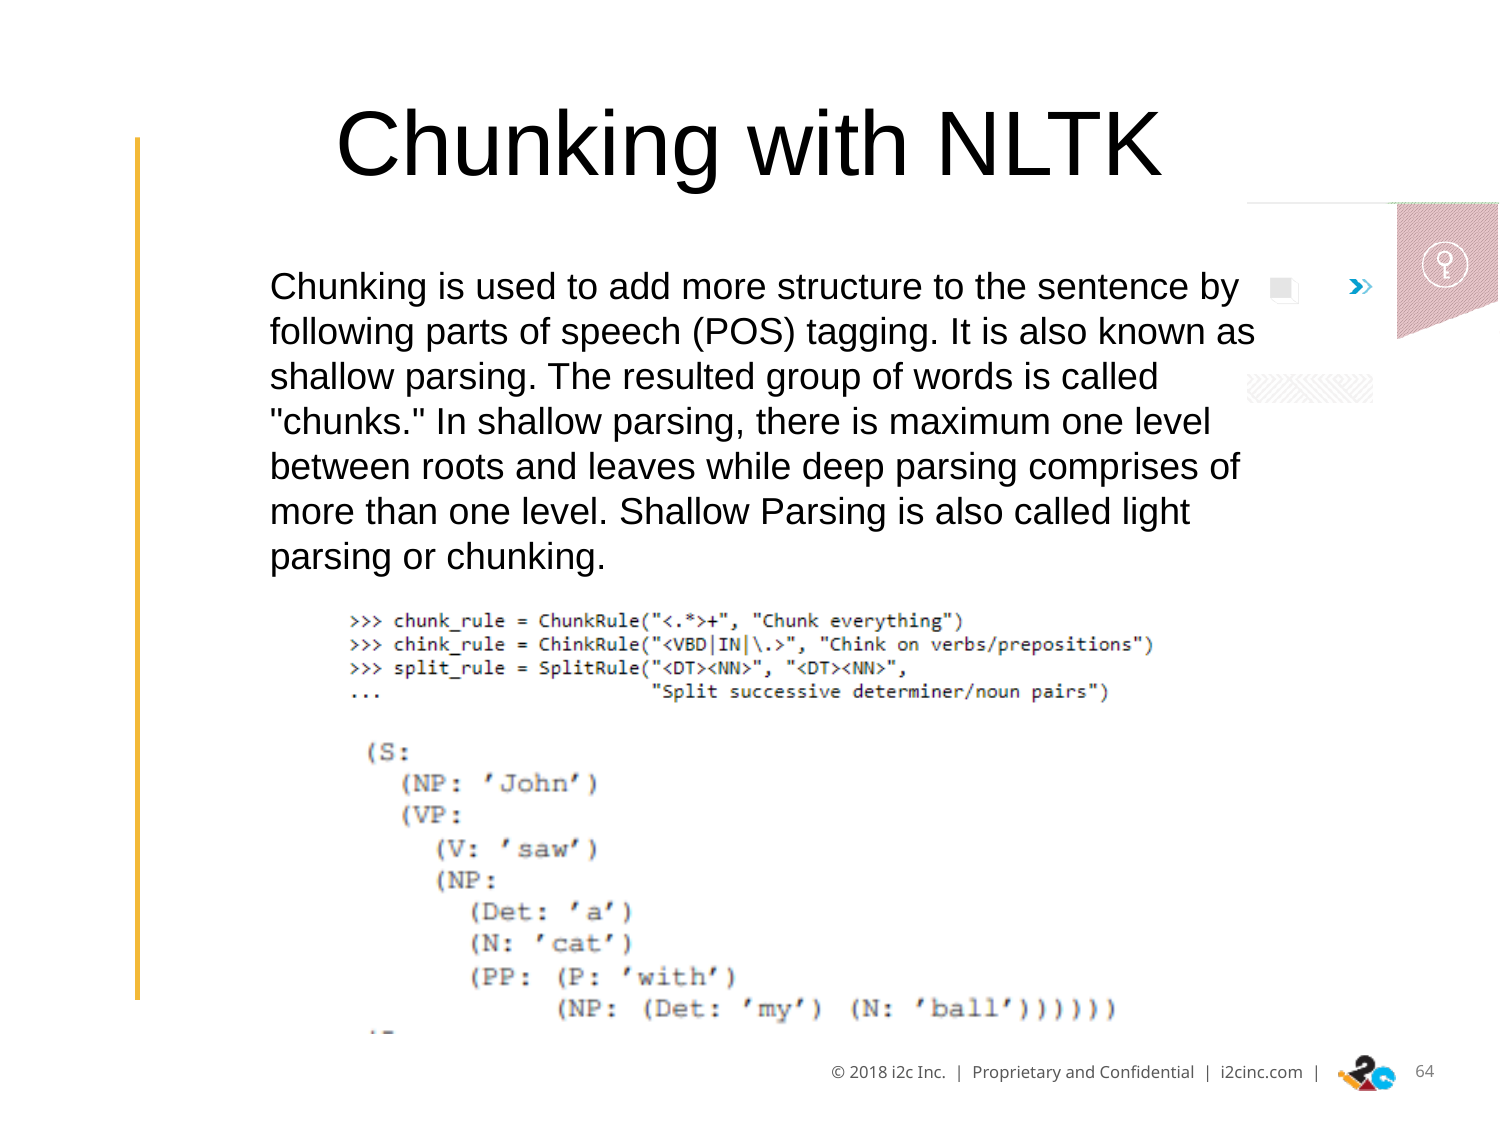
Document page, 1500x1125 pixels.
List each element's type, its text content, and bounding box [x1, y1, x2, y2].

picture [359, 734, 1129, 1034]
text_box Chunking is used to add more structure to the sentence by following parts of speech (POS) tagging. It is also known as shallow parsing. The resulted group of words is called "chunks." In shallow parsing, there is maximum one level between roots and leaves while deep parsing comprises of more than one level. Shallow Parsing is also called light parsing or chunking. [254, 254, 1316, 585]
picture [338, 599, 1171, 721]
text_box Chunking with NLTK [75, 83, 1425, 194]
picture [1337, 1054, 1396, 1091]
picture [1247, 202, 1500, 403]
